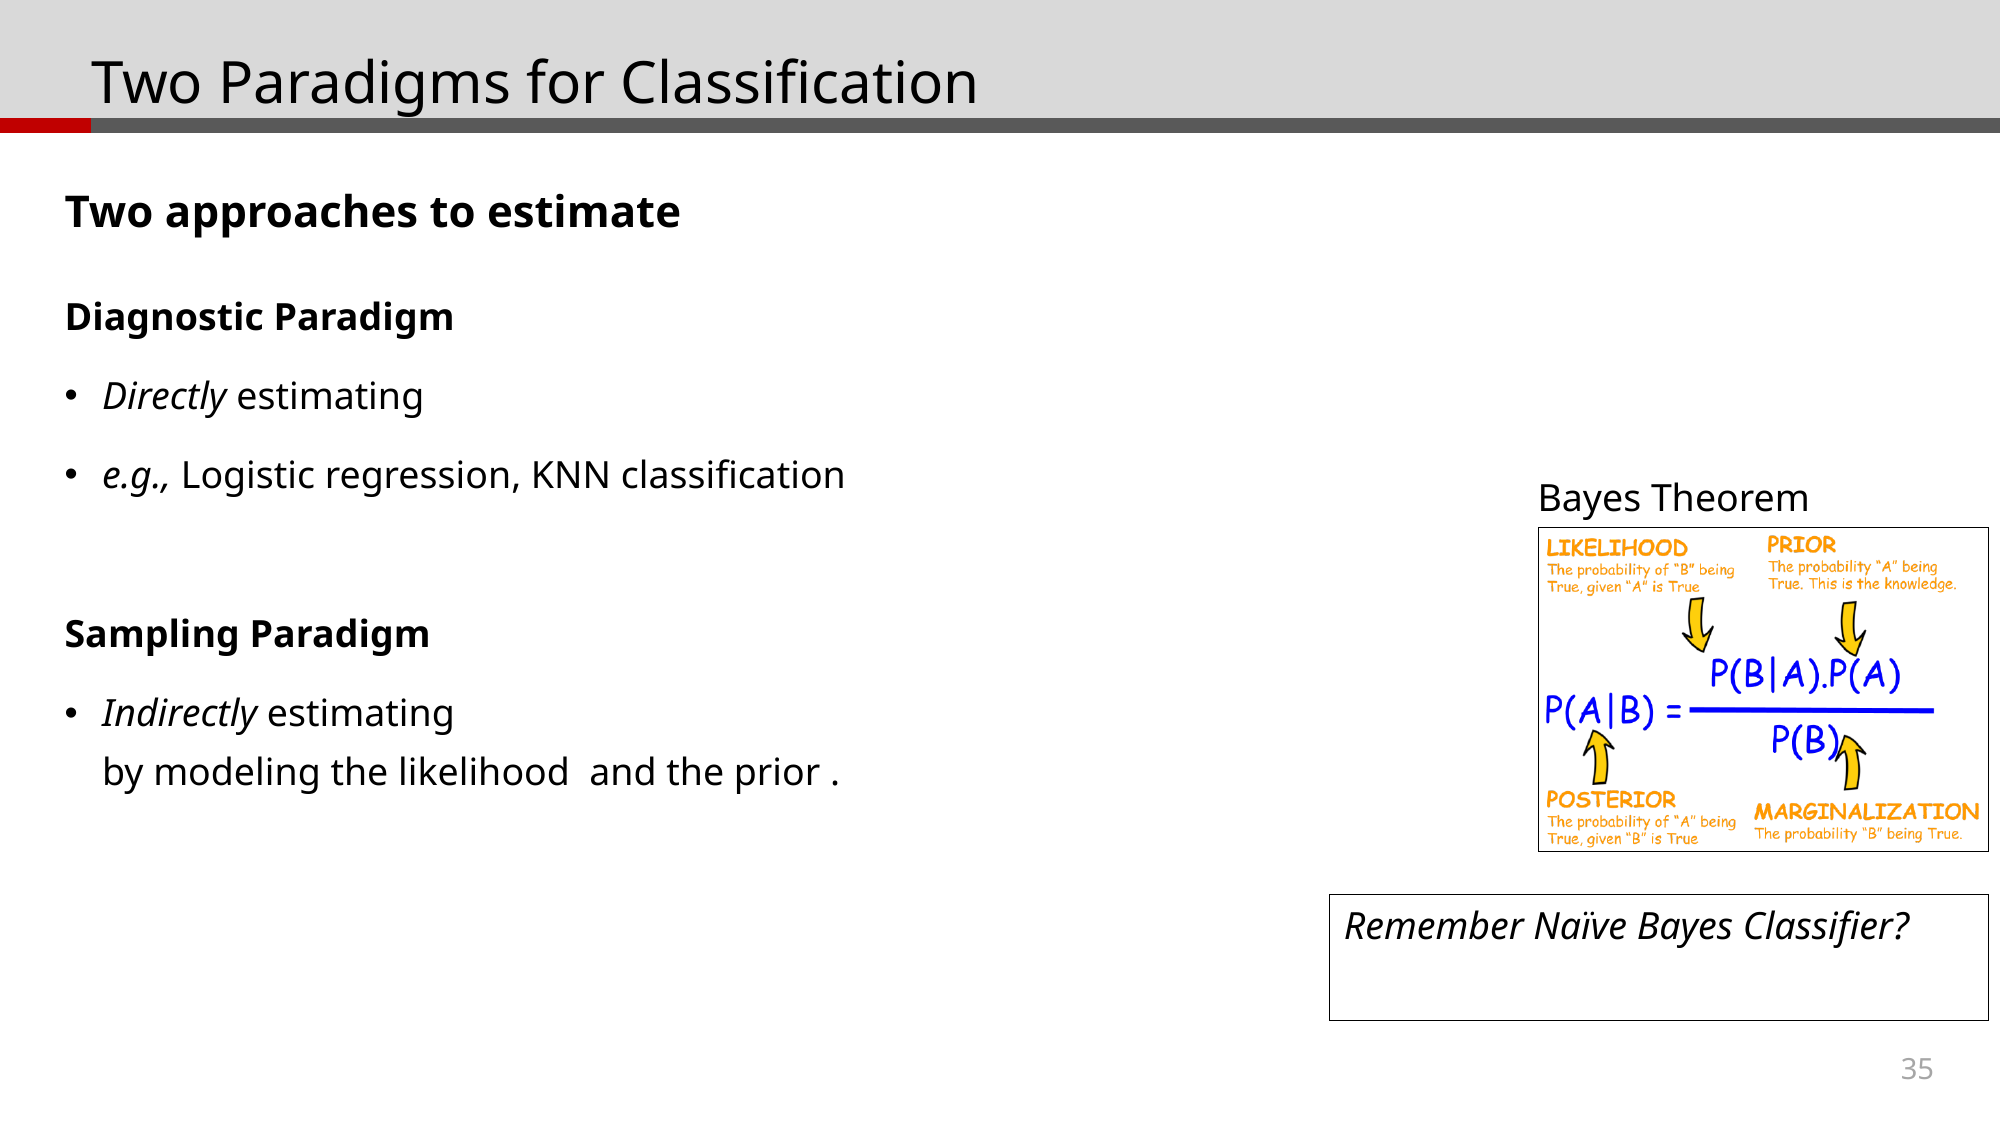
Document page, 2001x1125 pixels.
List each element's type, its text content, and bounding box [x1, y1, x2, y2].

picture [1538, 527, 1989, 852]
text_box Bayes Theorem [1522, 466, 1838, 527]
title Two Paradigms for Classification [91, 0, 1949, 115]
slide_number 35 [1618, 1042, 1949, 1103]
